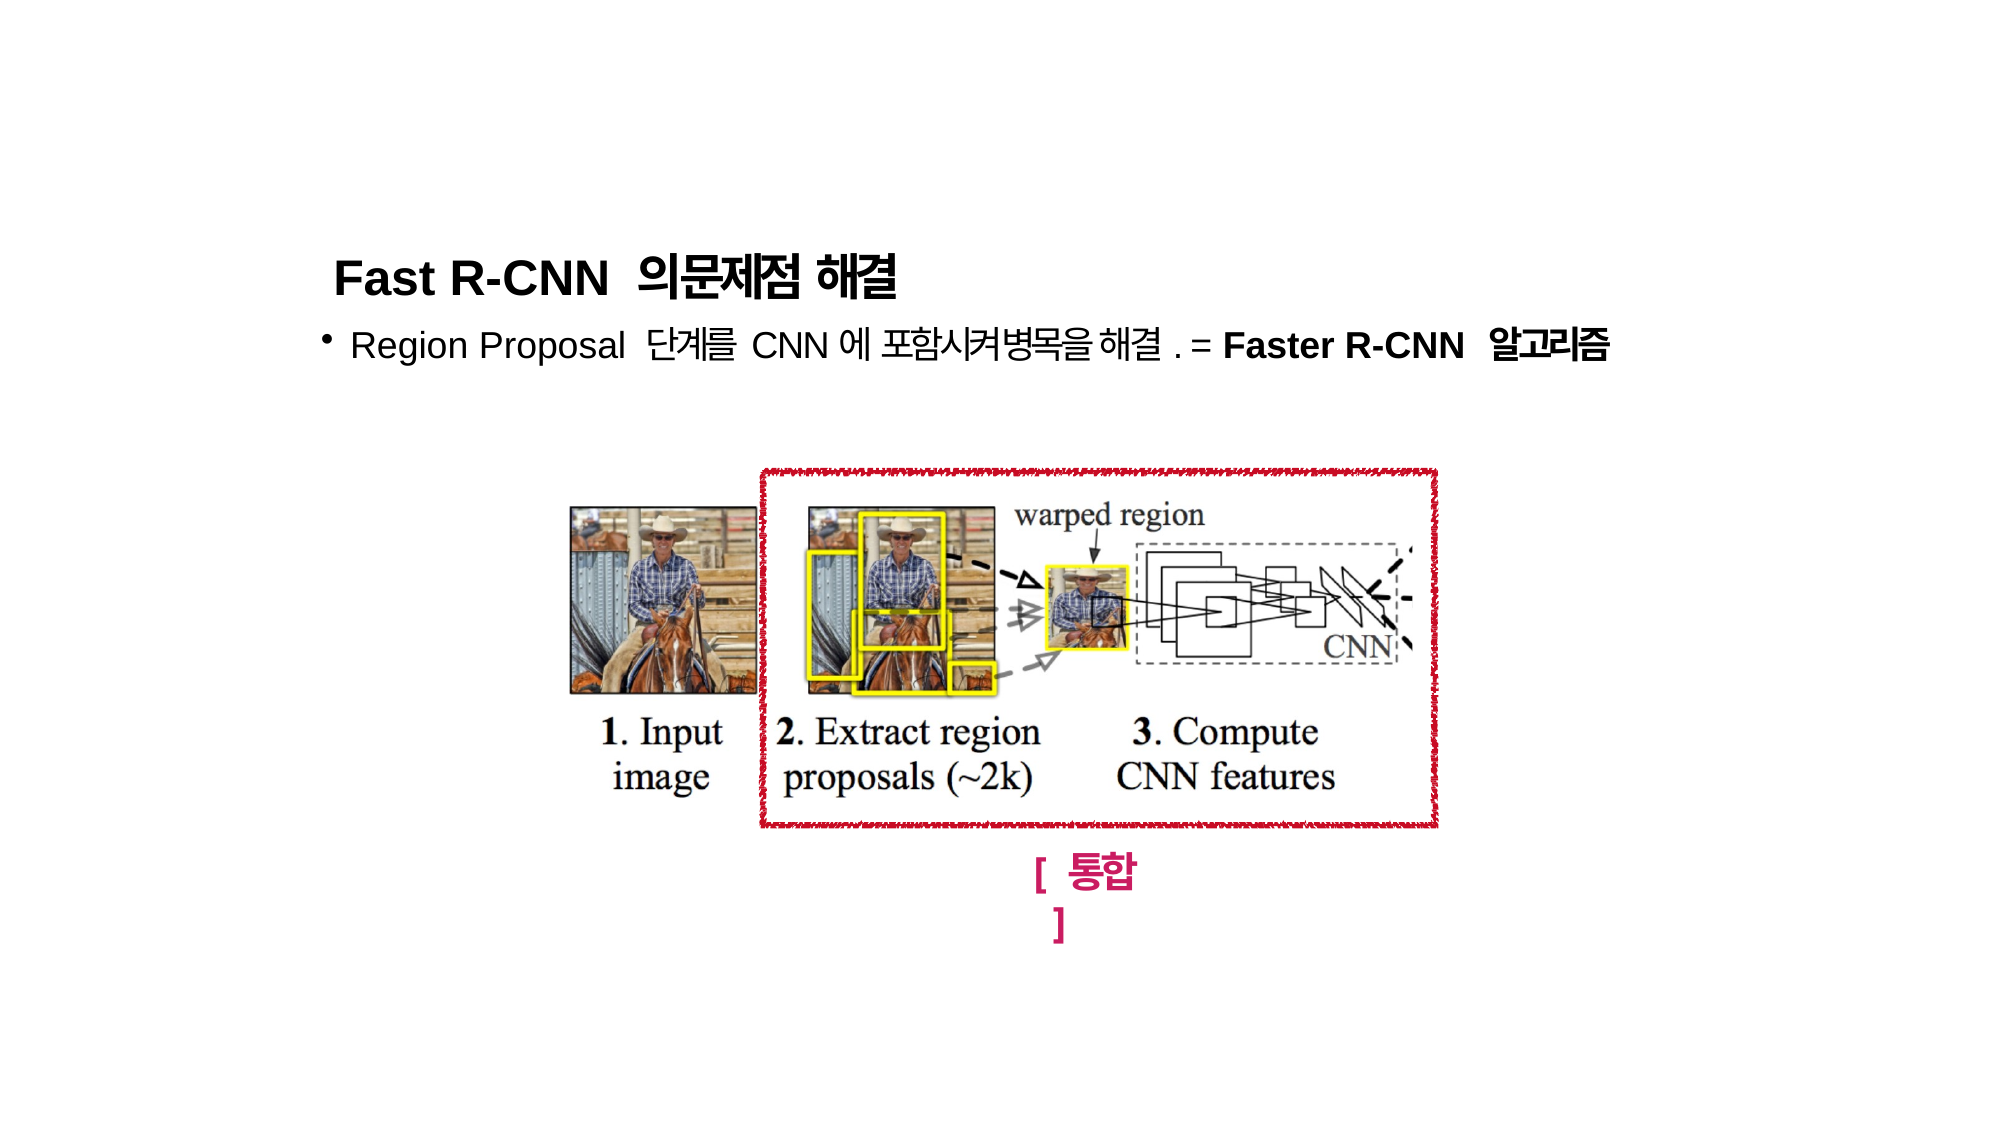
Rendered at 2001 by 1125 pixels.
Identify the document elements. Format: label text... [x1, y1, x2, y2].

text_box [569, 500, 762, 798]
text_box Fast R-CNN 의 문제점 해결 Region Proposal 단계를 CNN에 포함시켜 병목을 해결. = Faster R-CNN 알고리즘 [318, 223, 1622, 366]
text_box [764, 500, 1413, 798]
text_box [ 통합 ] [1031, 843, 1167, 946]
text_box [758, 467, 1439, 829]
